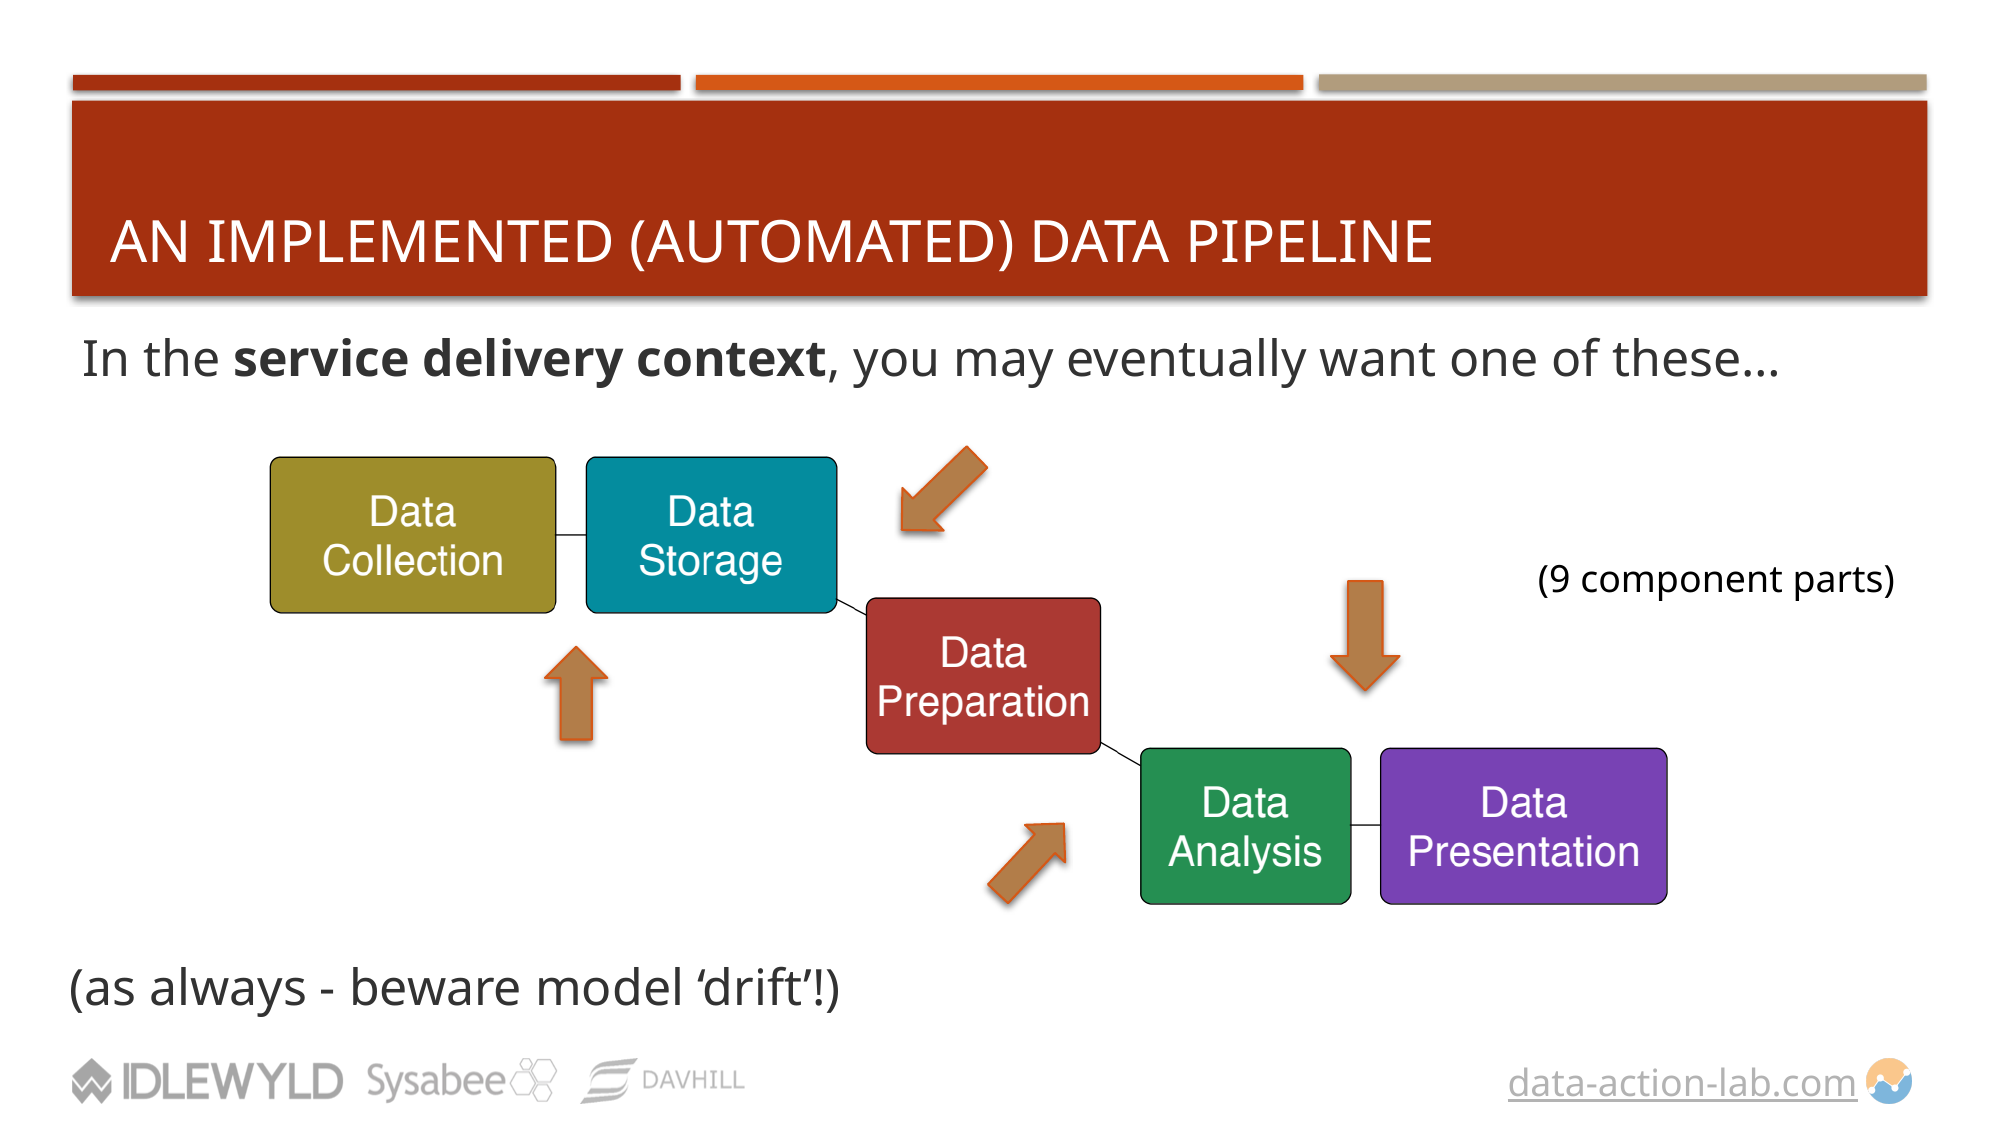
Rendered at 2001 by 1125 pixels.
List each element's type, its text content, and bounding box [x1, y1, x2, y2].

picture [72, 1058, 745, 1104]
title An Implemented (Automated) DATA Pipeline [95, 115, 1905, 282]
picture [255, 442, 1680, 916]
text_box (9 component parts) [1685, 547, 1910, 608]
list (as always - beware model ‘drift’!) [54, 932, 1324, 1039]
text_box In the service delivery context, you may eventually want one of these… [67, 303, 1858, 410]
